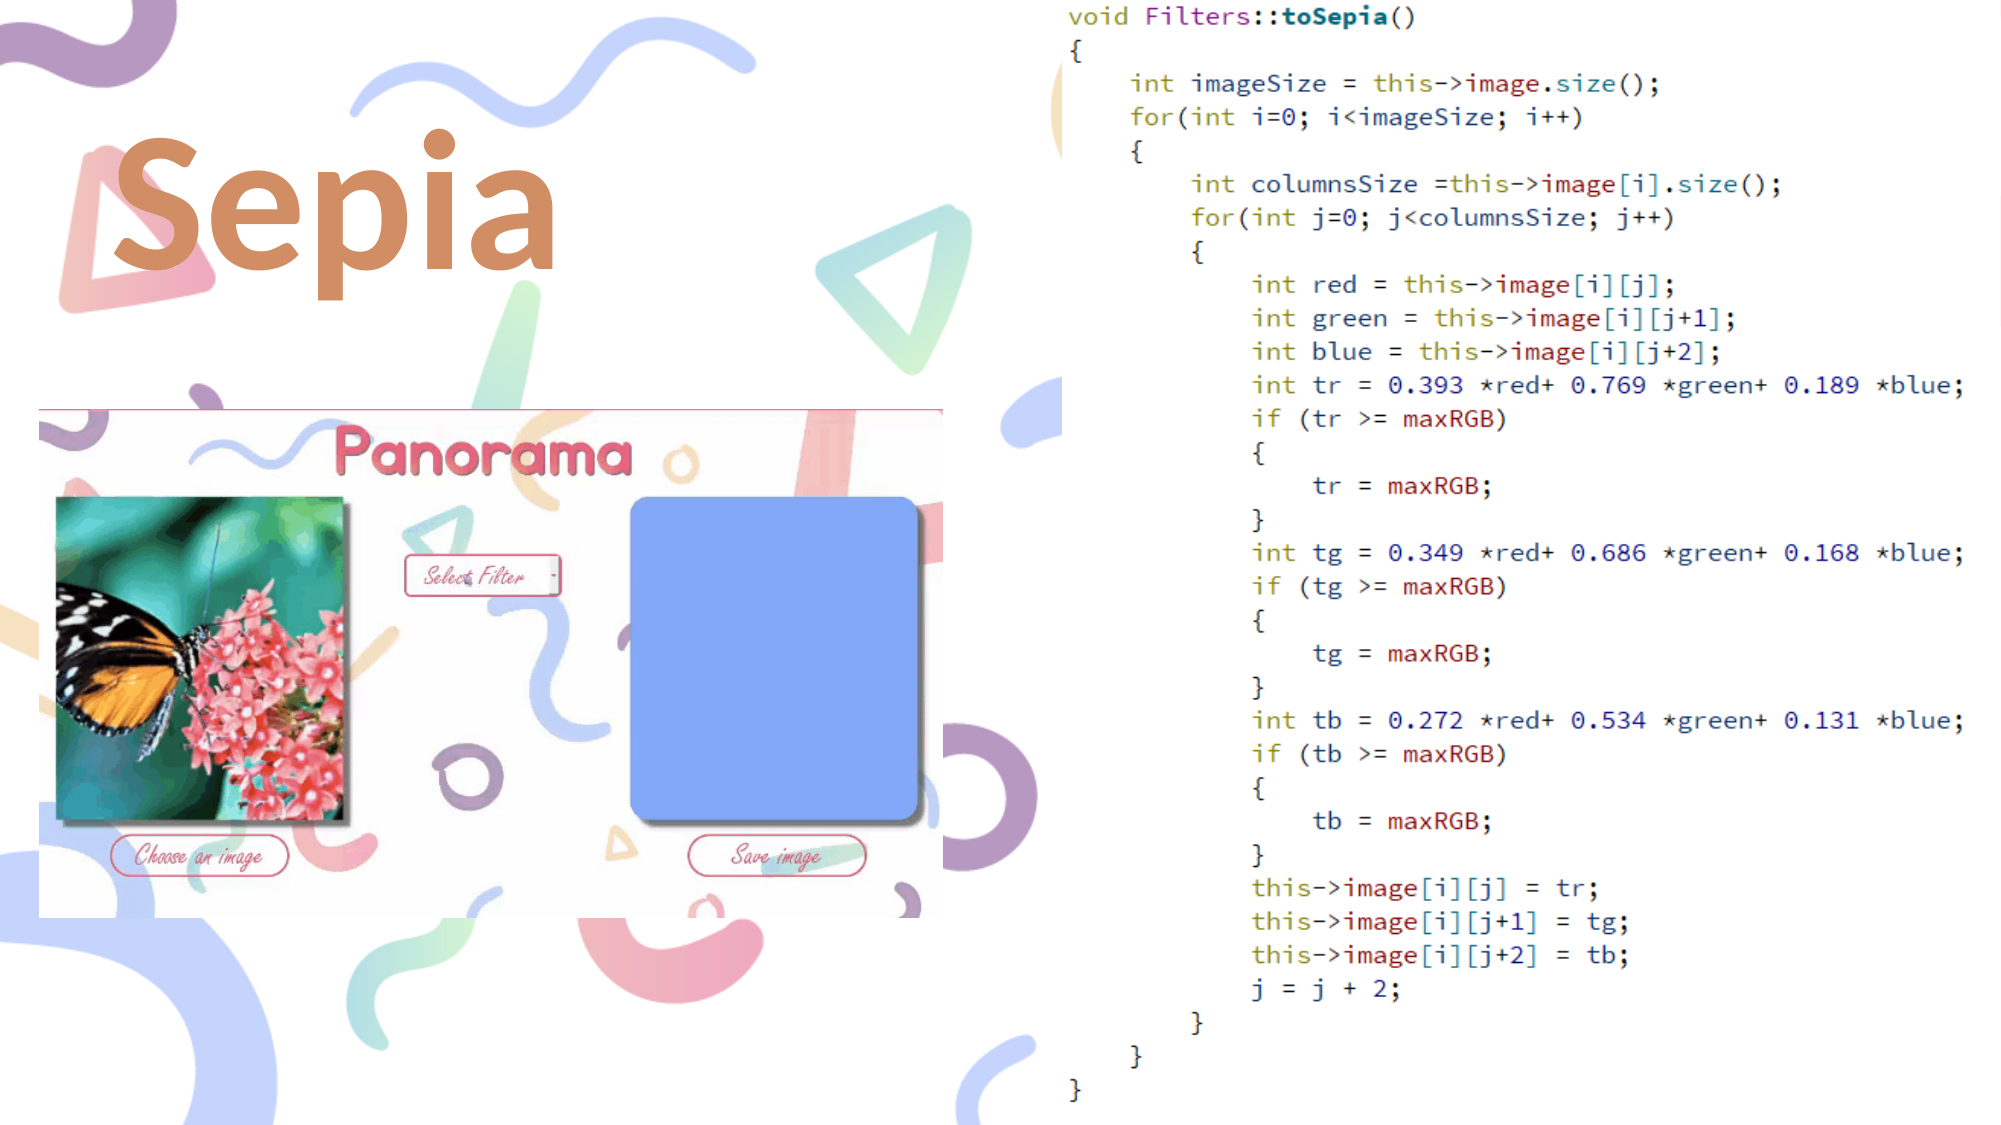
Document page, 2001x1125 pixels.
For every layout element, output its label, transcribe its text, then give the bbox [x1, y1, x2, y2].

text_box Sepia [95, 61, 658, 317]
picture [0, 0, 2001, 1125]
